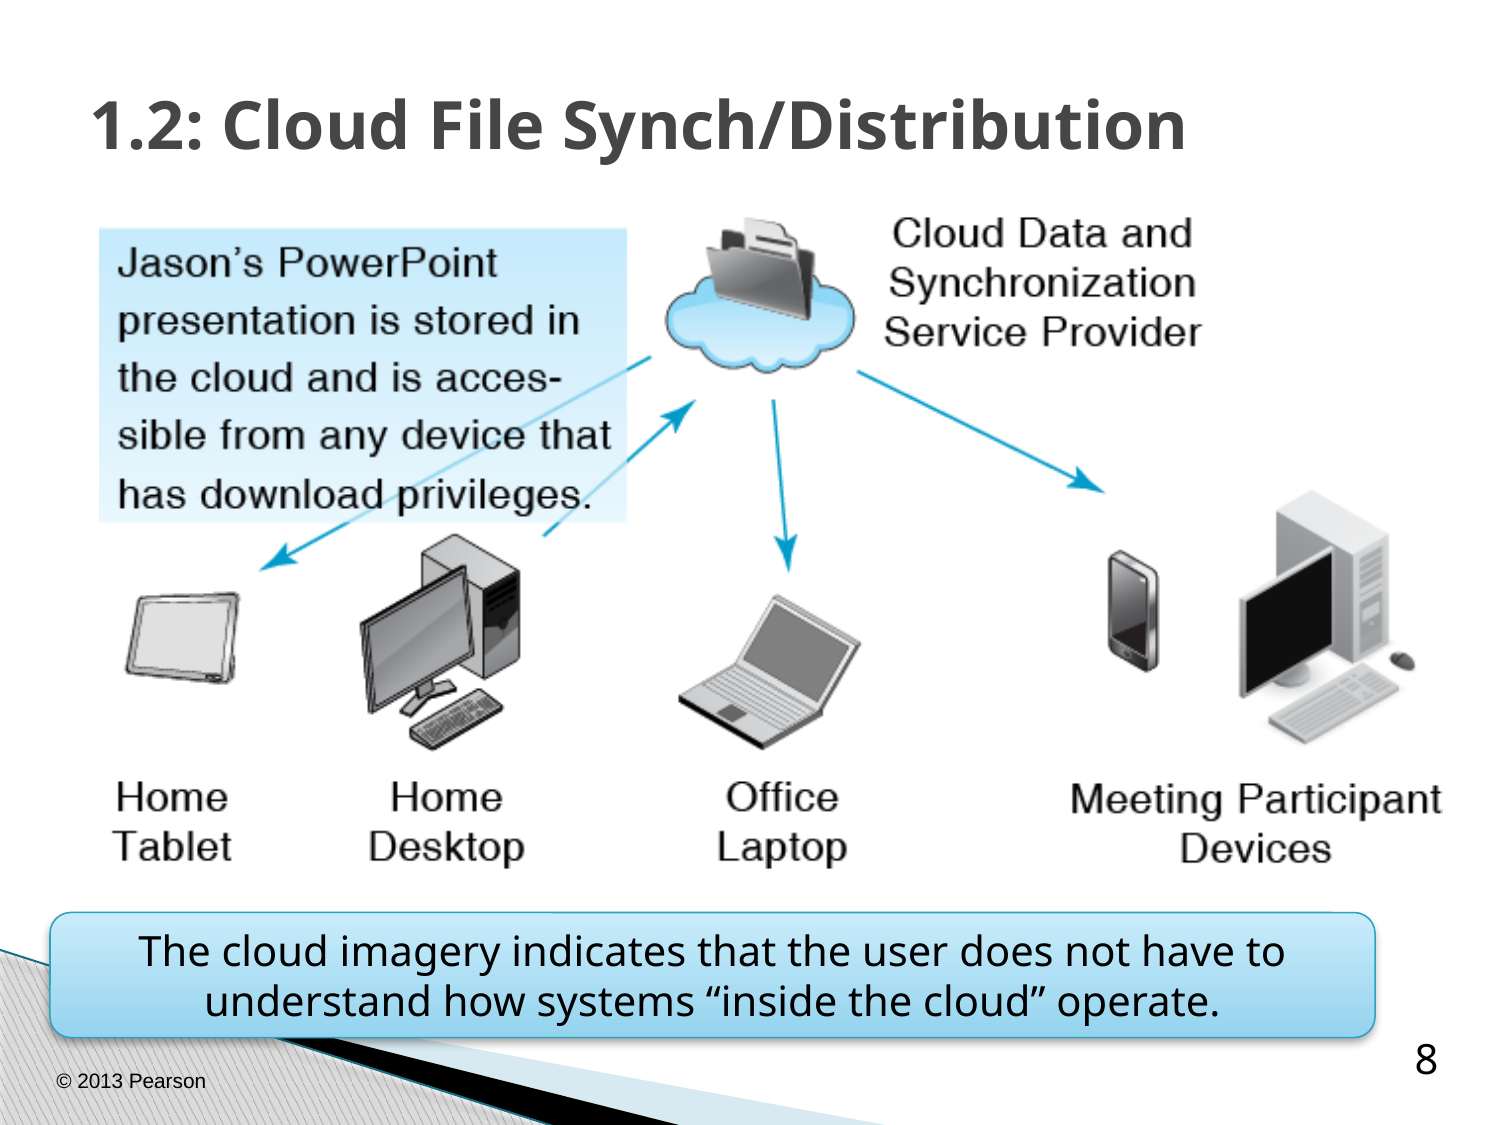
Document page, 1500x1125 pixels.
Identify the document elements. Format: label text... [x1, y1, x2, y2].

slide_number 8 [1312, 1037, 1454, 1098]
footer © 2013 Pearson [24, 1040, 238, 1100]
text_box The cloud imagery indicates that the user does not have to understand how systems “inside the cloud” operate. [49, 911, 1376, 1039]
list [99, 212, 1443, 876]
title 1.2: Cloud File Synch/Distribution [75, 45, 1425, 200]
